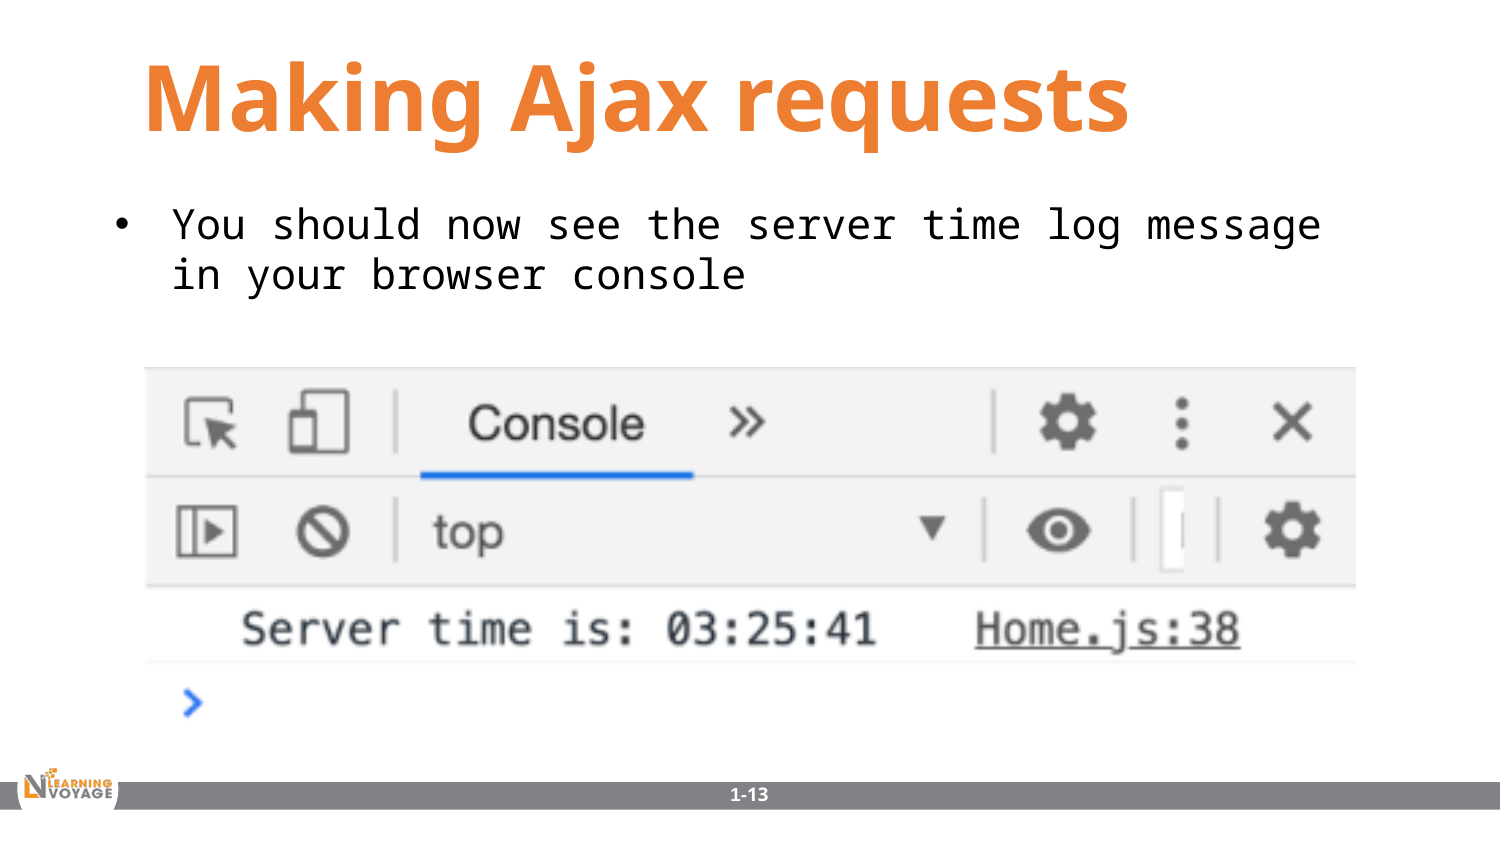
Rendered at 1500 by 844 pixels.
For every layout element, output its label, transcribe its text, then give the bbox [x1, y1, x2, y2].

slide_number 1-13 [692, 770, 784, 821]
text_box You should now see the server time log message in your browser console [114, 196, 1361, 298]
picture [0, 367, 1356, 844]
text_box Making Ajax requests [126, 37, 1231, 153]
